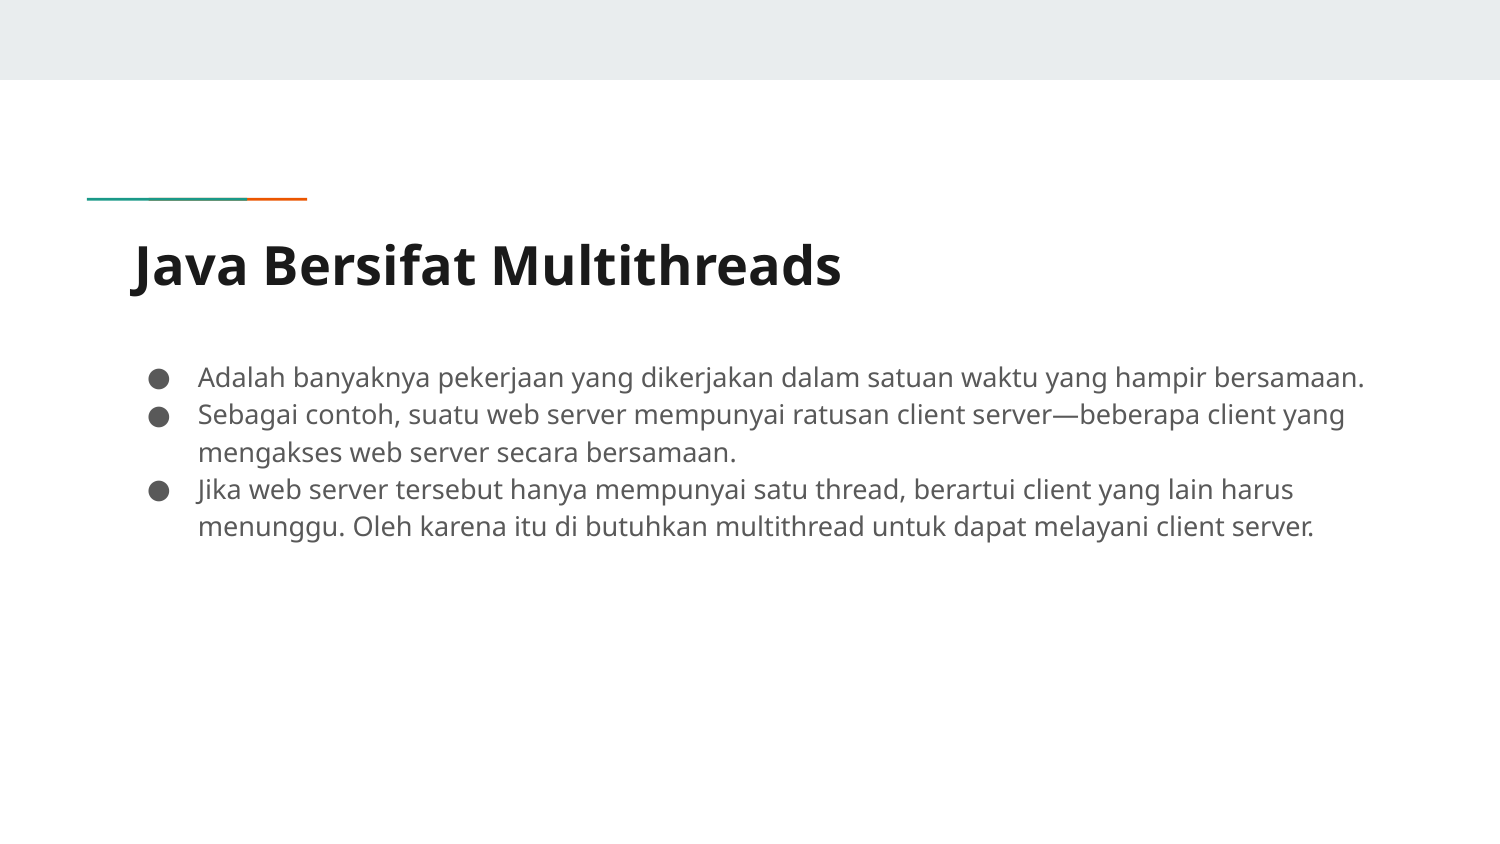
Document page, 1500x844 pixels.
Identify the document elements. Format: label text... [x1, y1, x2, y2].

list Adalah banyaknya pekerjaan yang dikerjakan dalam satuan waktu yang hampir bersamaan. Sebagai contoh, suatu web server mempunyai ratusan client server—beberapa client yang mengakses web server secara bersamaan. Jika web server tersebut hanya mempunyai satu thread, berartui client yang lain harus menunggu. Oleh karena itu di butuhkan multithread untuk dapat melayani client server. [108, 340, 1403, 712]
title Java Bersifat Multithreads [119, 216, 1381, 305]
